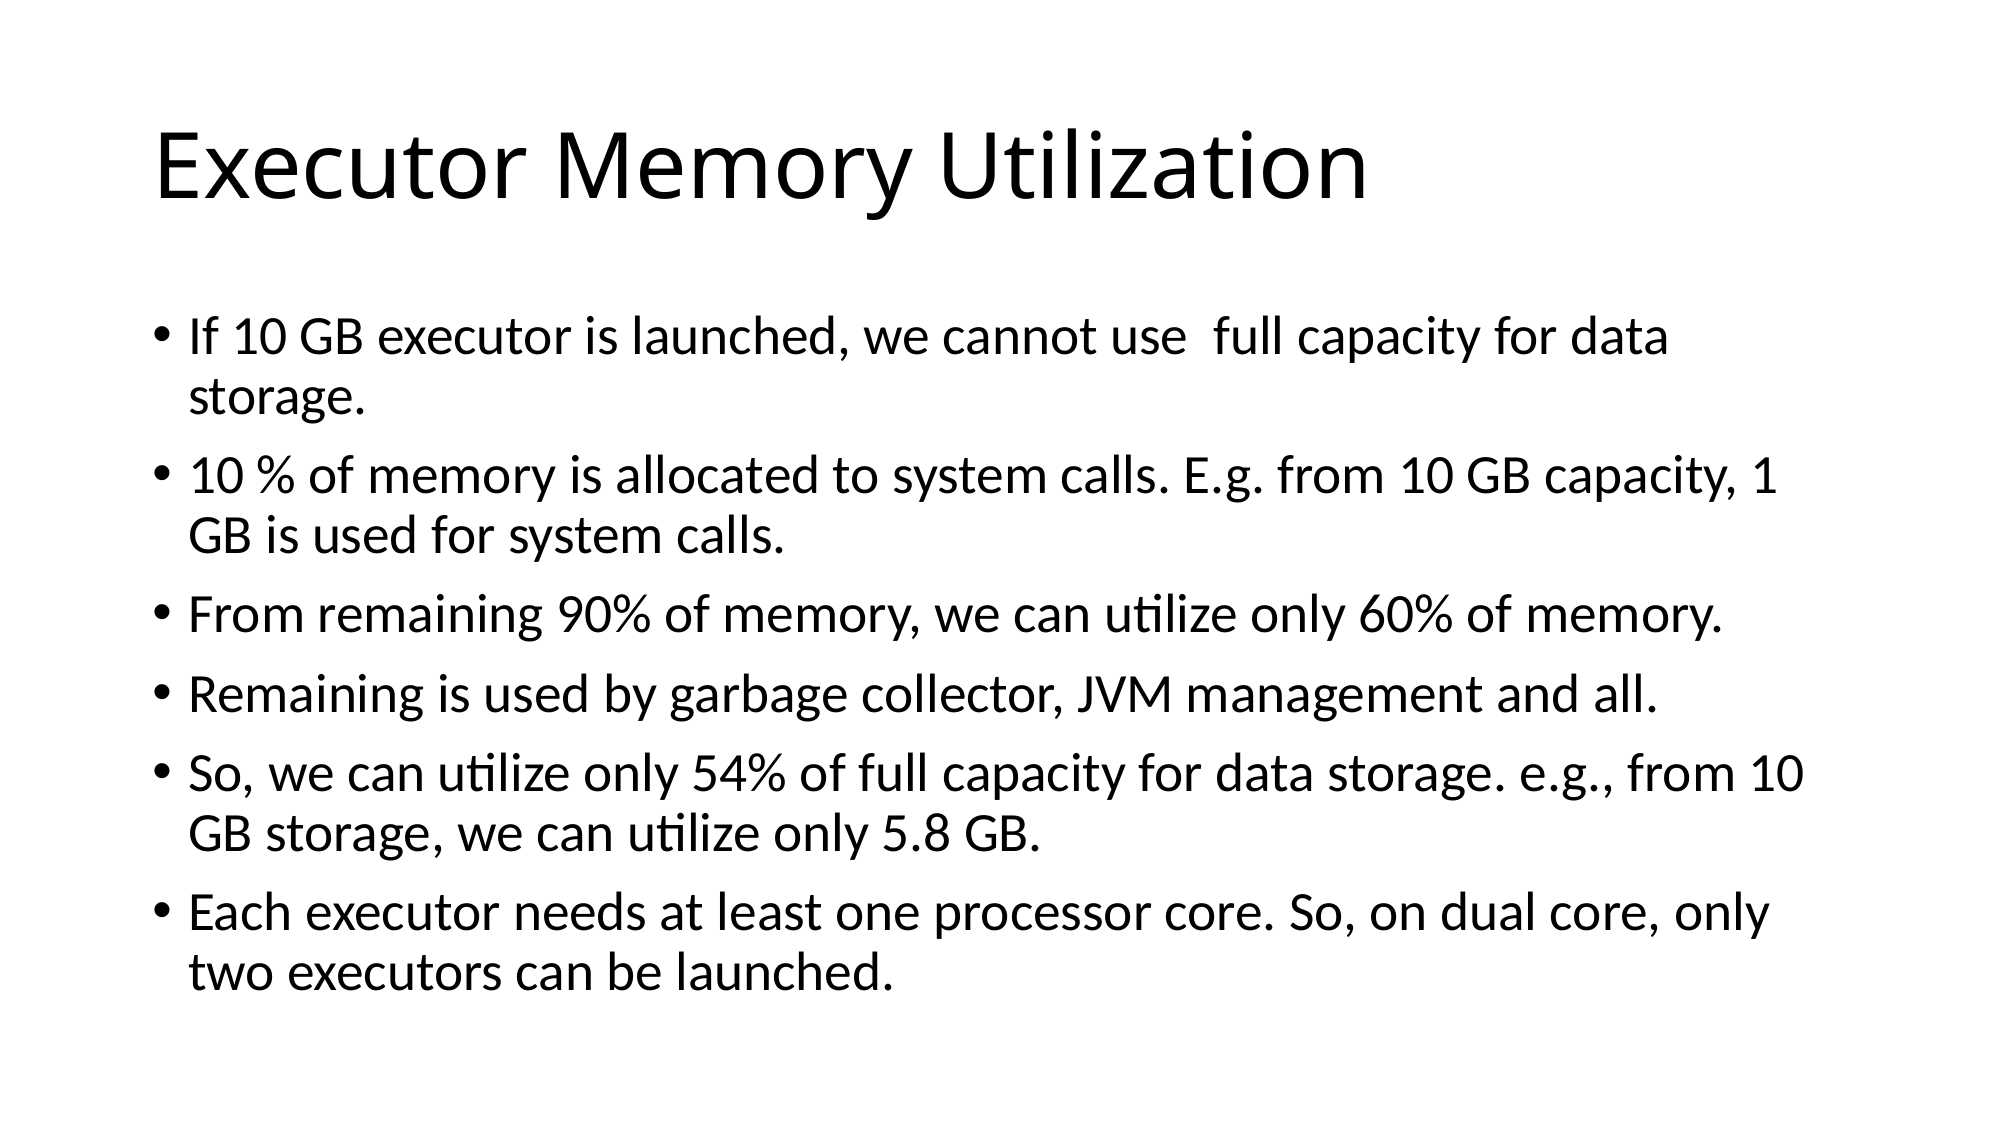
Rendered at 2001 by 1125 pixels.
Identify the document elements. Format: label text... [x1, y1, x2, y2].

list If 10 GB executor is launched, we cannot use full capacity for data storage. 10 % of memory is allocated to system calls. E.g. from 10 GB capacity, 1 GB is used for system calls. From remaining 90% of memory, we can utilize only 60% of memory. Remaining is used by garbage collector, JVM management and all. So, we can utilize only 54% of full capacity for data storage. e.g., from 10 GB storage, we can utilize only 5.8 GB. Each executor needs at least one processor core. So, on dual core, only two executors can be launched. [137, 299, 1863, 1014]
title Executor Memory Utilization [137, 59, 1863, 278]
